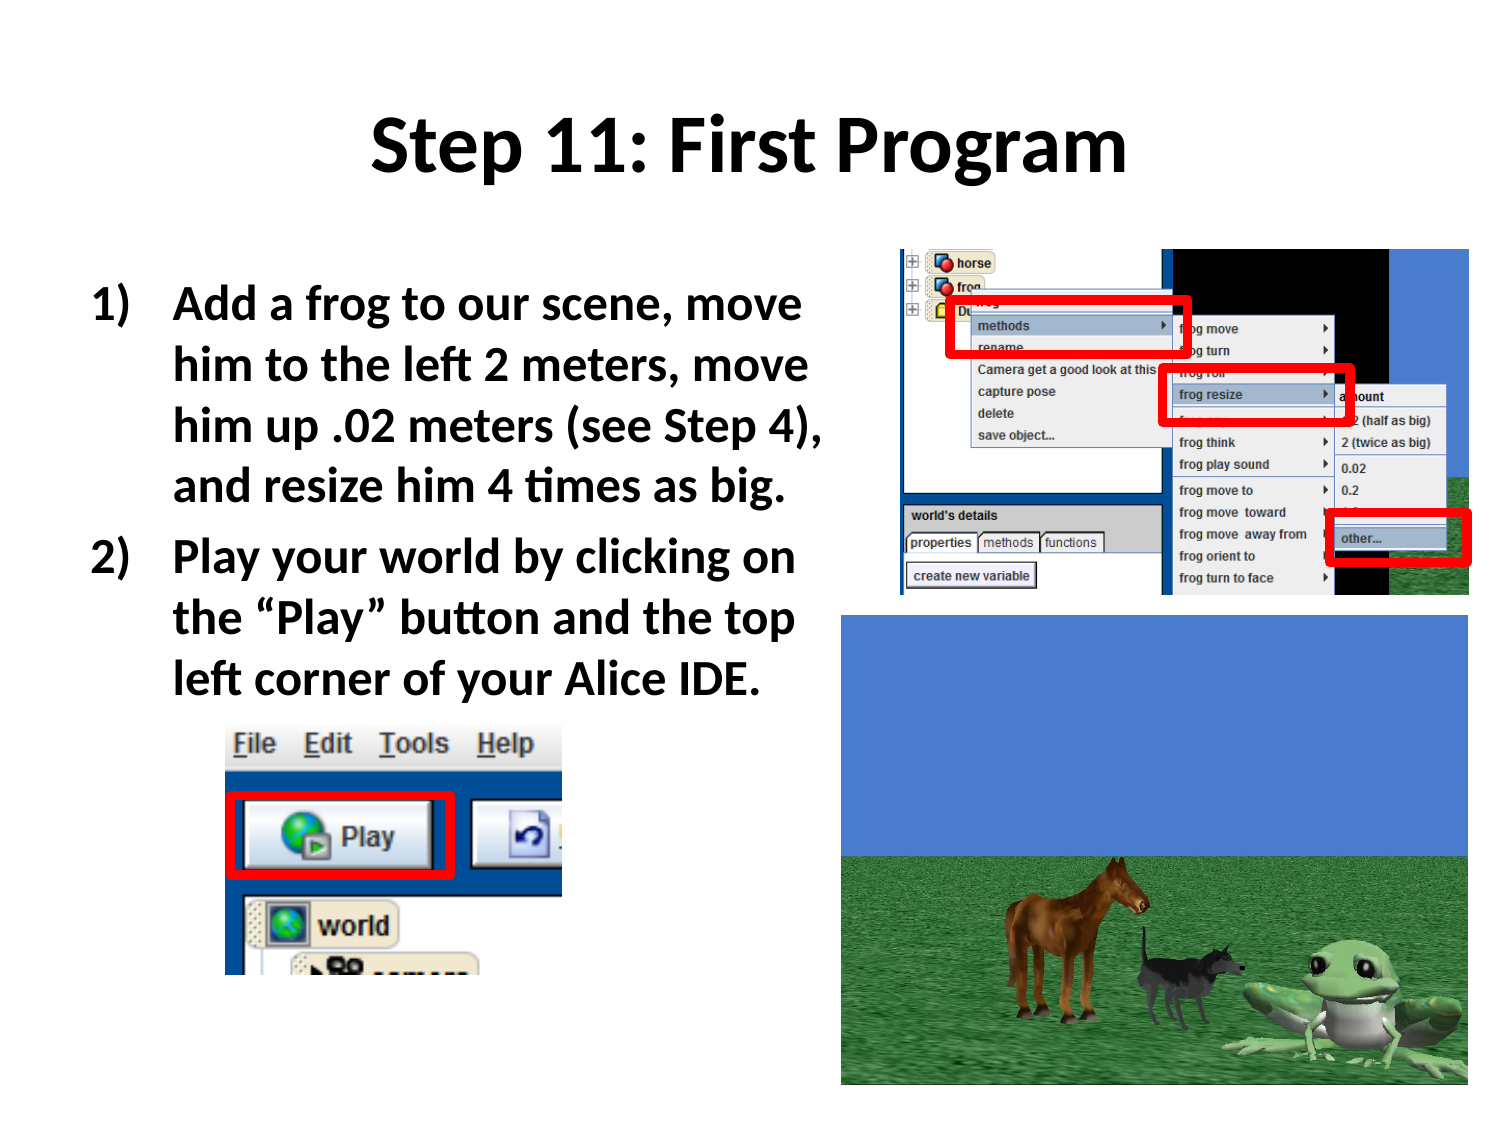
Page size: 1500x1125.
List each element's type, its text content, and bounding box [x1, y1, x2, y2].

list Add a frog to our scene, move him to the left 2 meters, move him up .02 meters (see Step 4), and resize him 4 times as big. Play your world by clicking on the “Play” button and the top left corner of your Alice IDE. [75, 262, 850, 775]
title Step 11: First Program [75, 45, 1425, 233]
picture [841, 614, 1468, 1085]
picture [224, 724, 562, 975]
picture [899, 249, 1469, 595]
